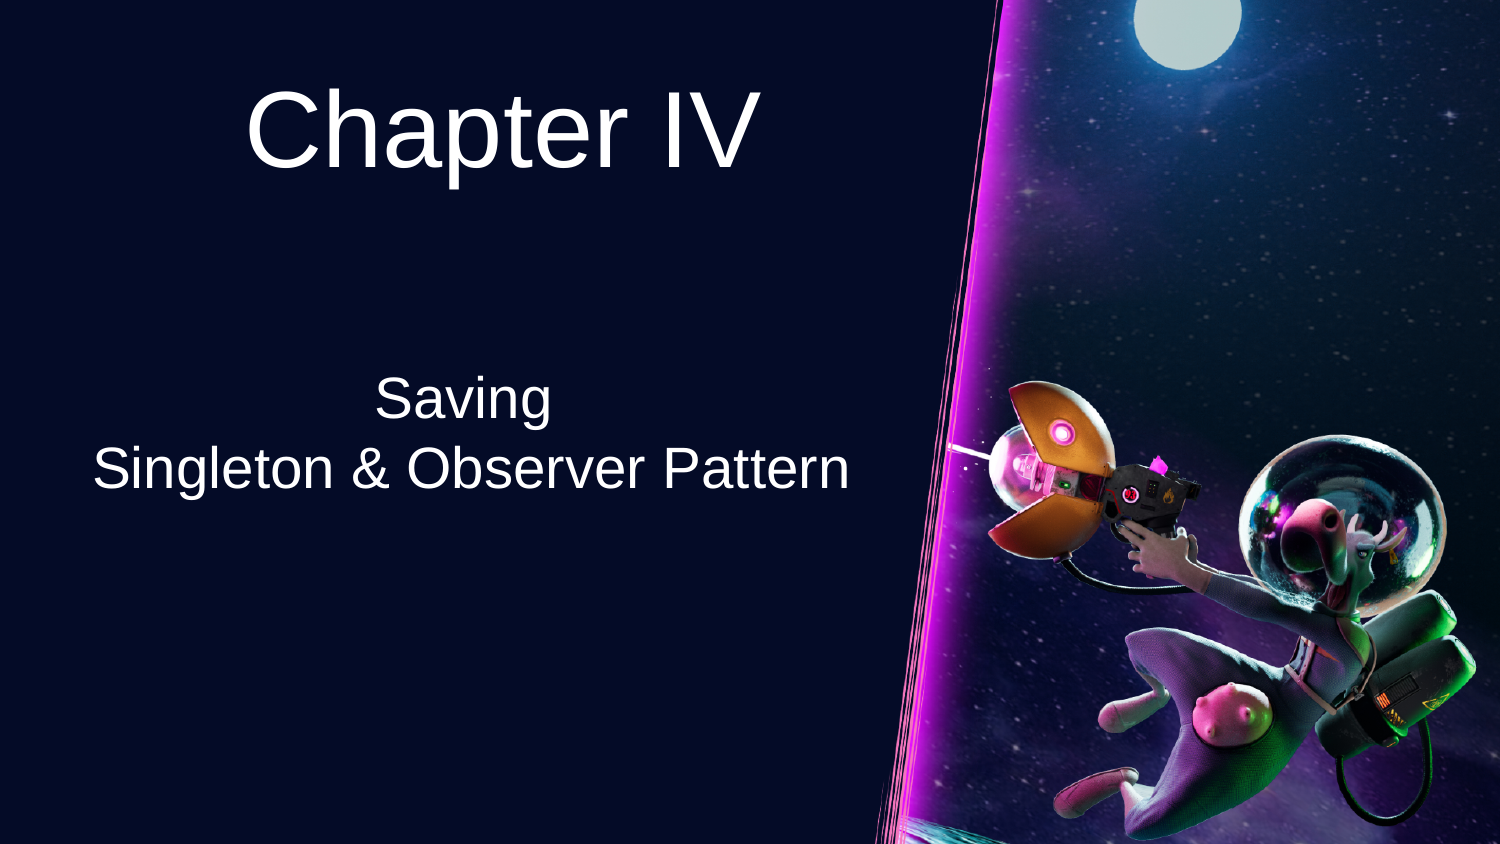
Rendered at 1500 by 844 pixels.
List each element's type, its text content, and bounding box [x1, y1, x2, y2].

title Chapter IV [59, 43, 947, 207]
subtitle Saving Singleton & Observer Pattern [59, 345, 869, 556]
picture [0, 0, 1500, 844]
